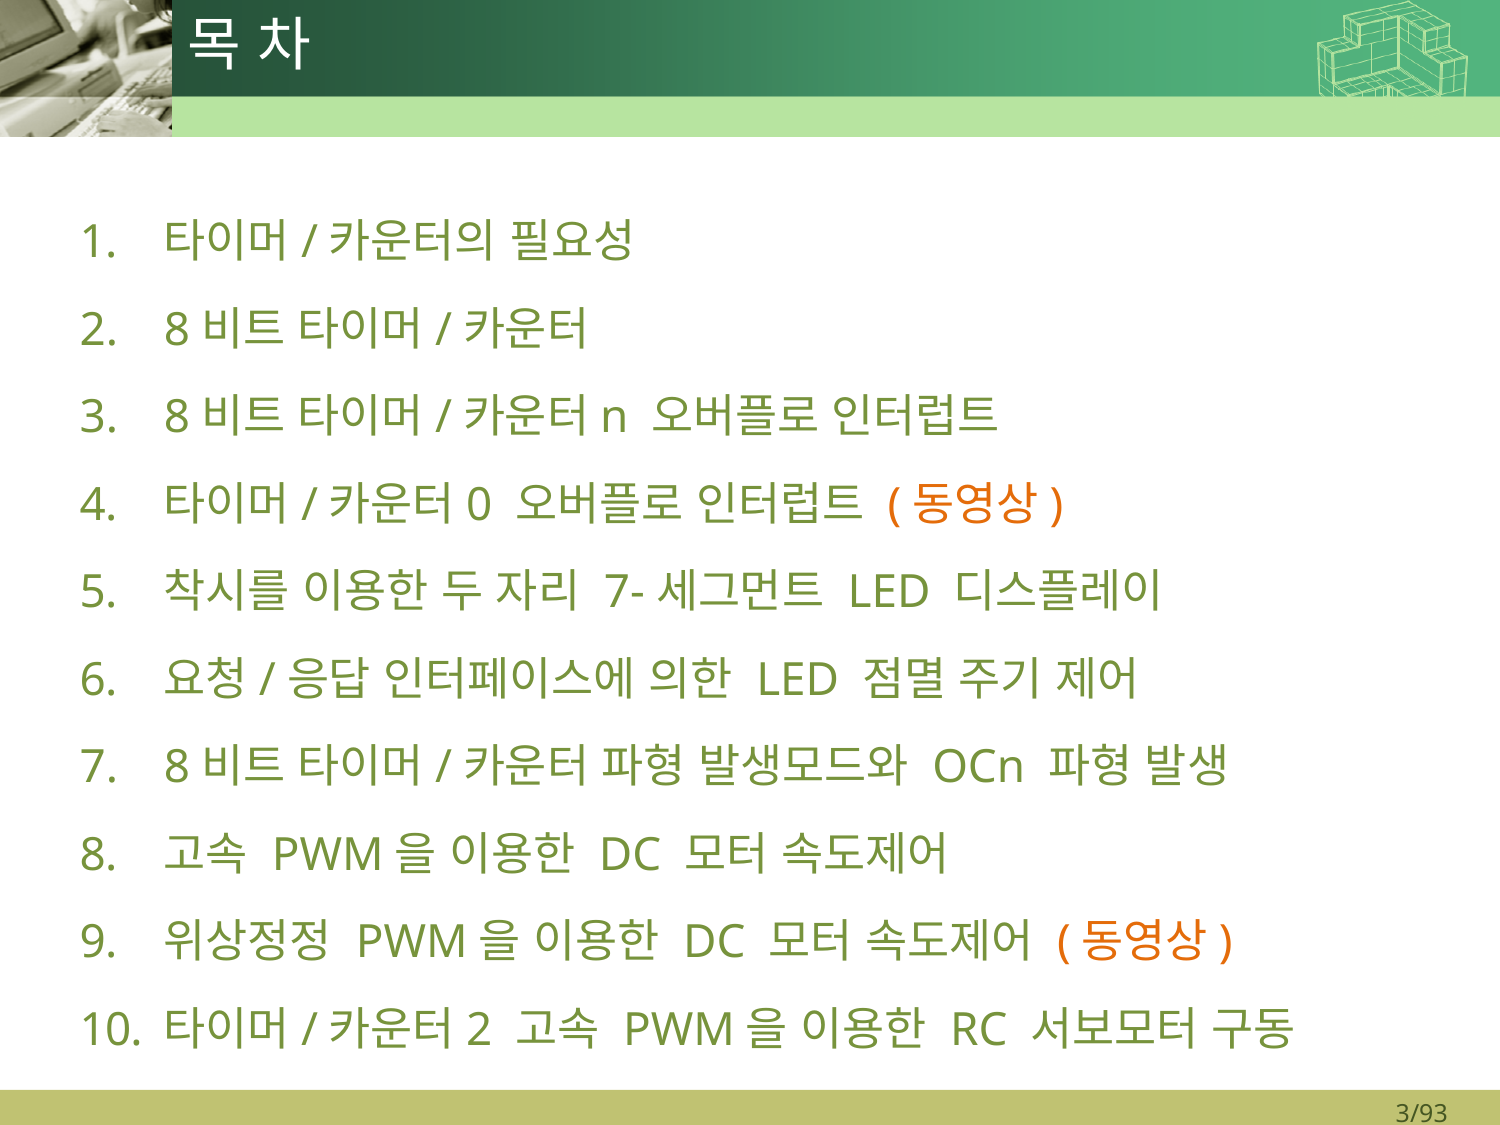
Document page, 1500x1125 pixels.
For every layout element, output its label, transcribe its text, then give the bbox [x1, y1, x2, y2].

text_box 타이머/카운터의 필요성 8비트 타이머/카운터 8비트 타이머/카운터n 오버플로 인터럽트 타이머/카운터0 오버플로 인터럽트 (동영상) 착시를 이용한 두 자리 7-세그먼트 LED 디스플레이 요청/응답 인터페이스에 의한 LED 점멸 주기 제어 8비트 타이머/카운터 파형 발생모드와 OCn 파형 발생 고속 PWM을 이용한 DC 모터 속도제어 위상정정 PWM을 이용한 DC 모터 속도제어 (동영상) 타이머/카운터2 고속 PWM을 이용한 RC 서보모터 구동 [64, 184, 1500, 794]
title 목 차 [172, 0, 1333, 94]
picture [0, 0, 1500, 151]
